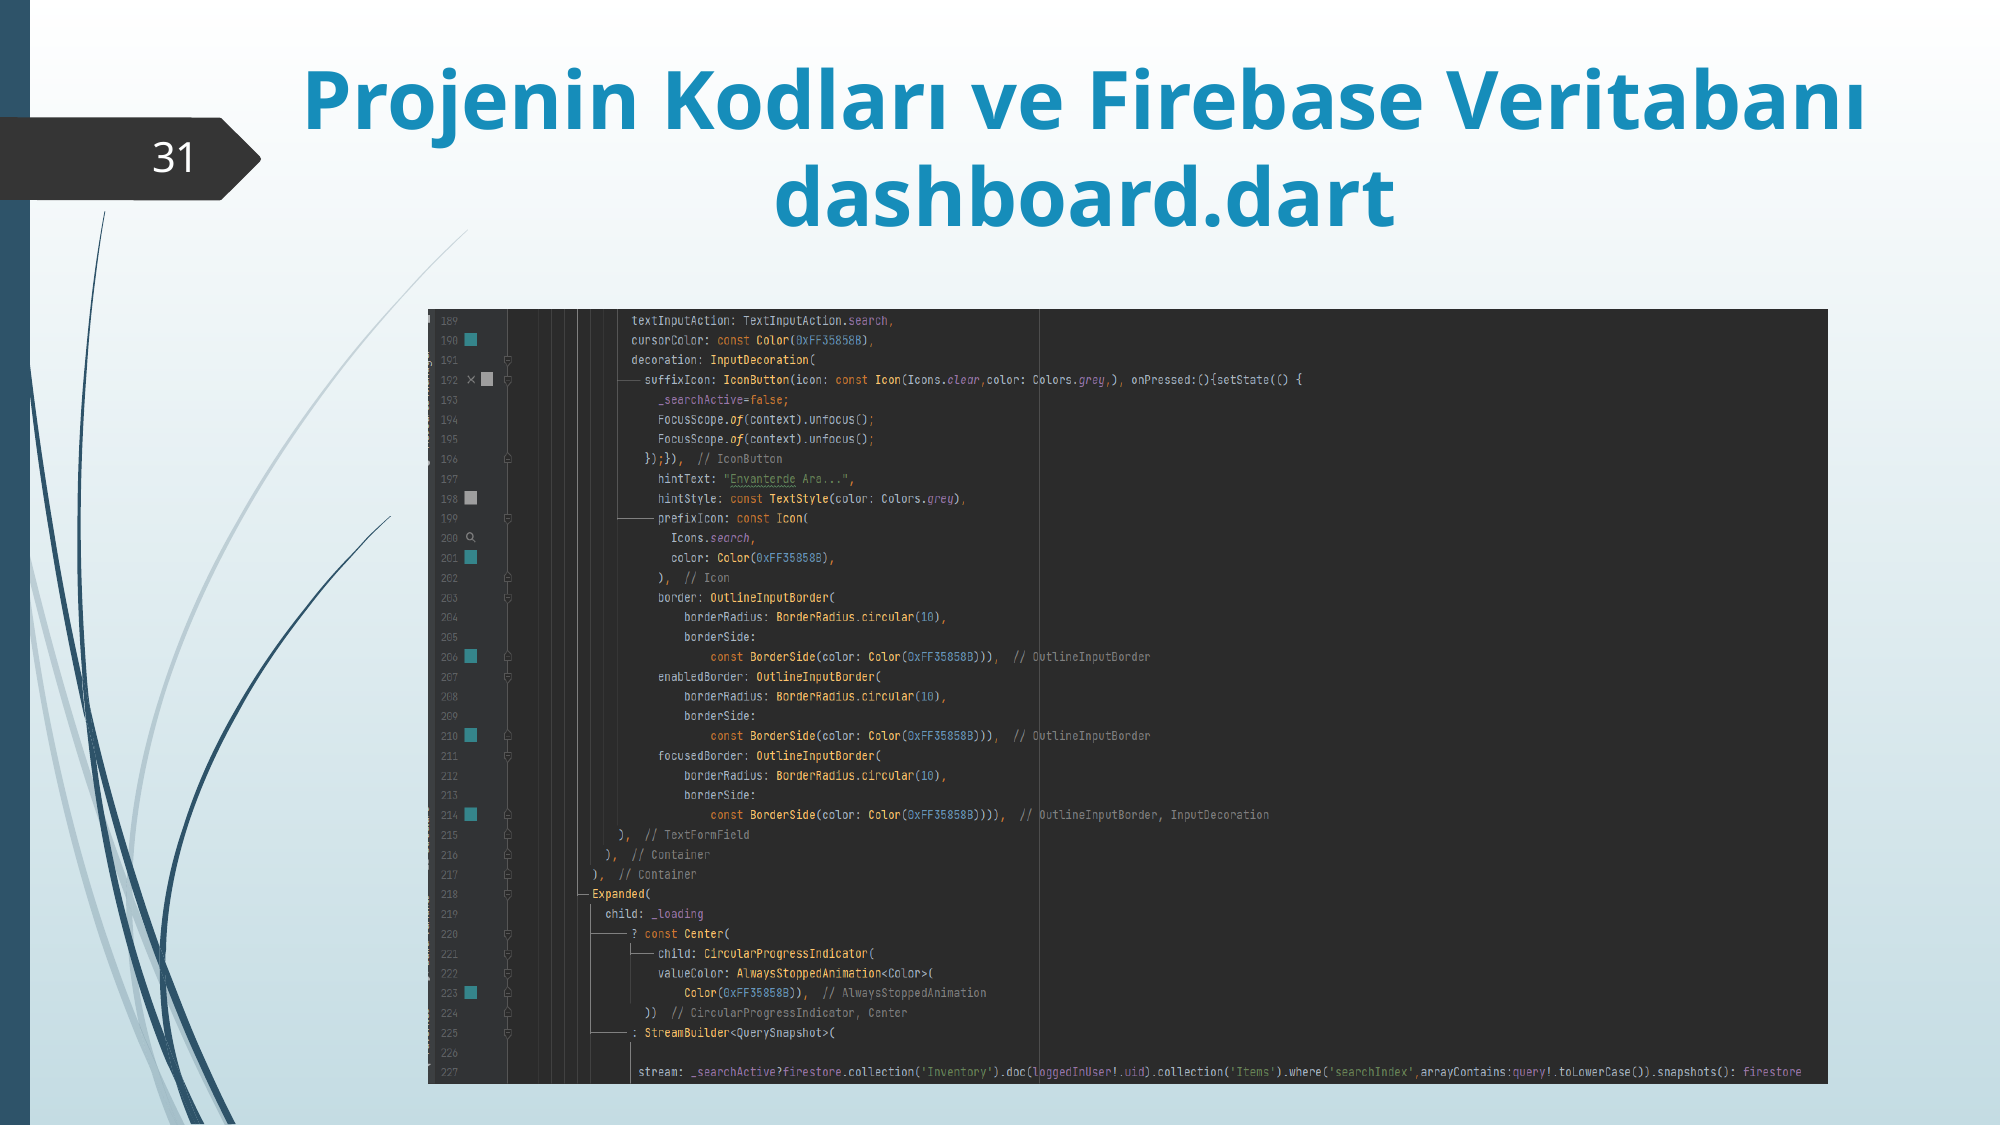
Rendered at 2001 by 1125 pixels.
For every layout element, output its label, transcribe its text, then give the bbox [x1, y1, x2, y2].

picture [428, 308, 1828, 1084]
title Projenin Kodları ve Firebase Veritabanı dashboard.dart [226, 41, 1944, 251]
slide_number 31 [87, 129, 216, 190]
